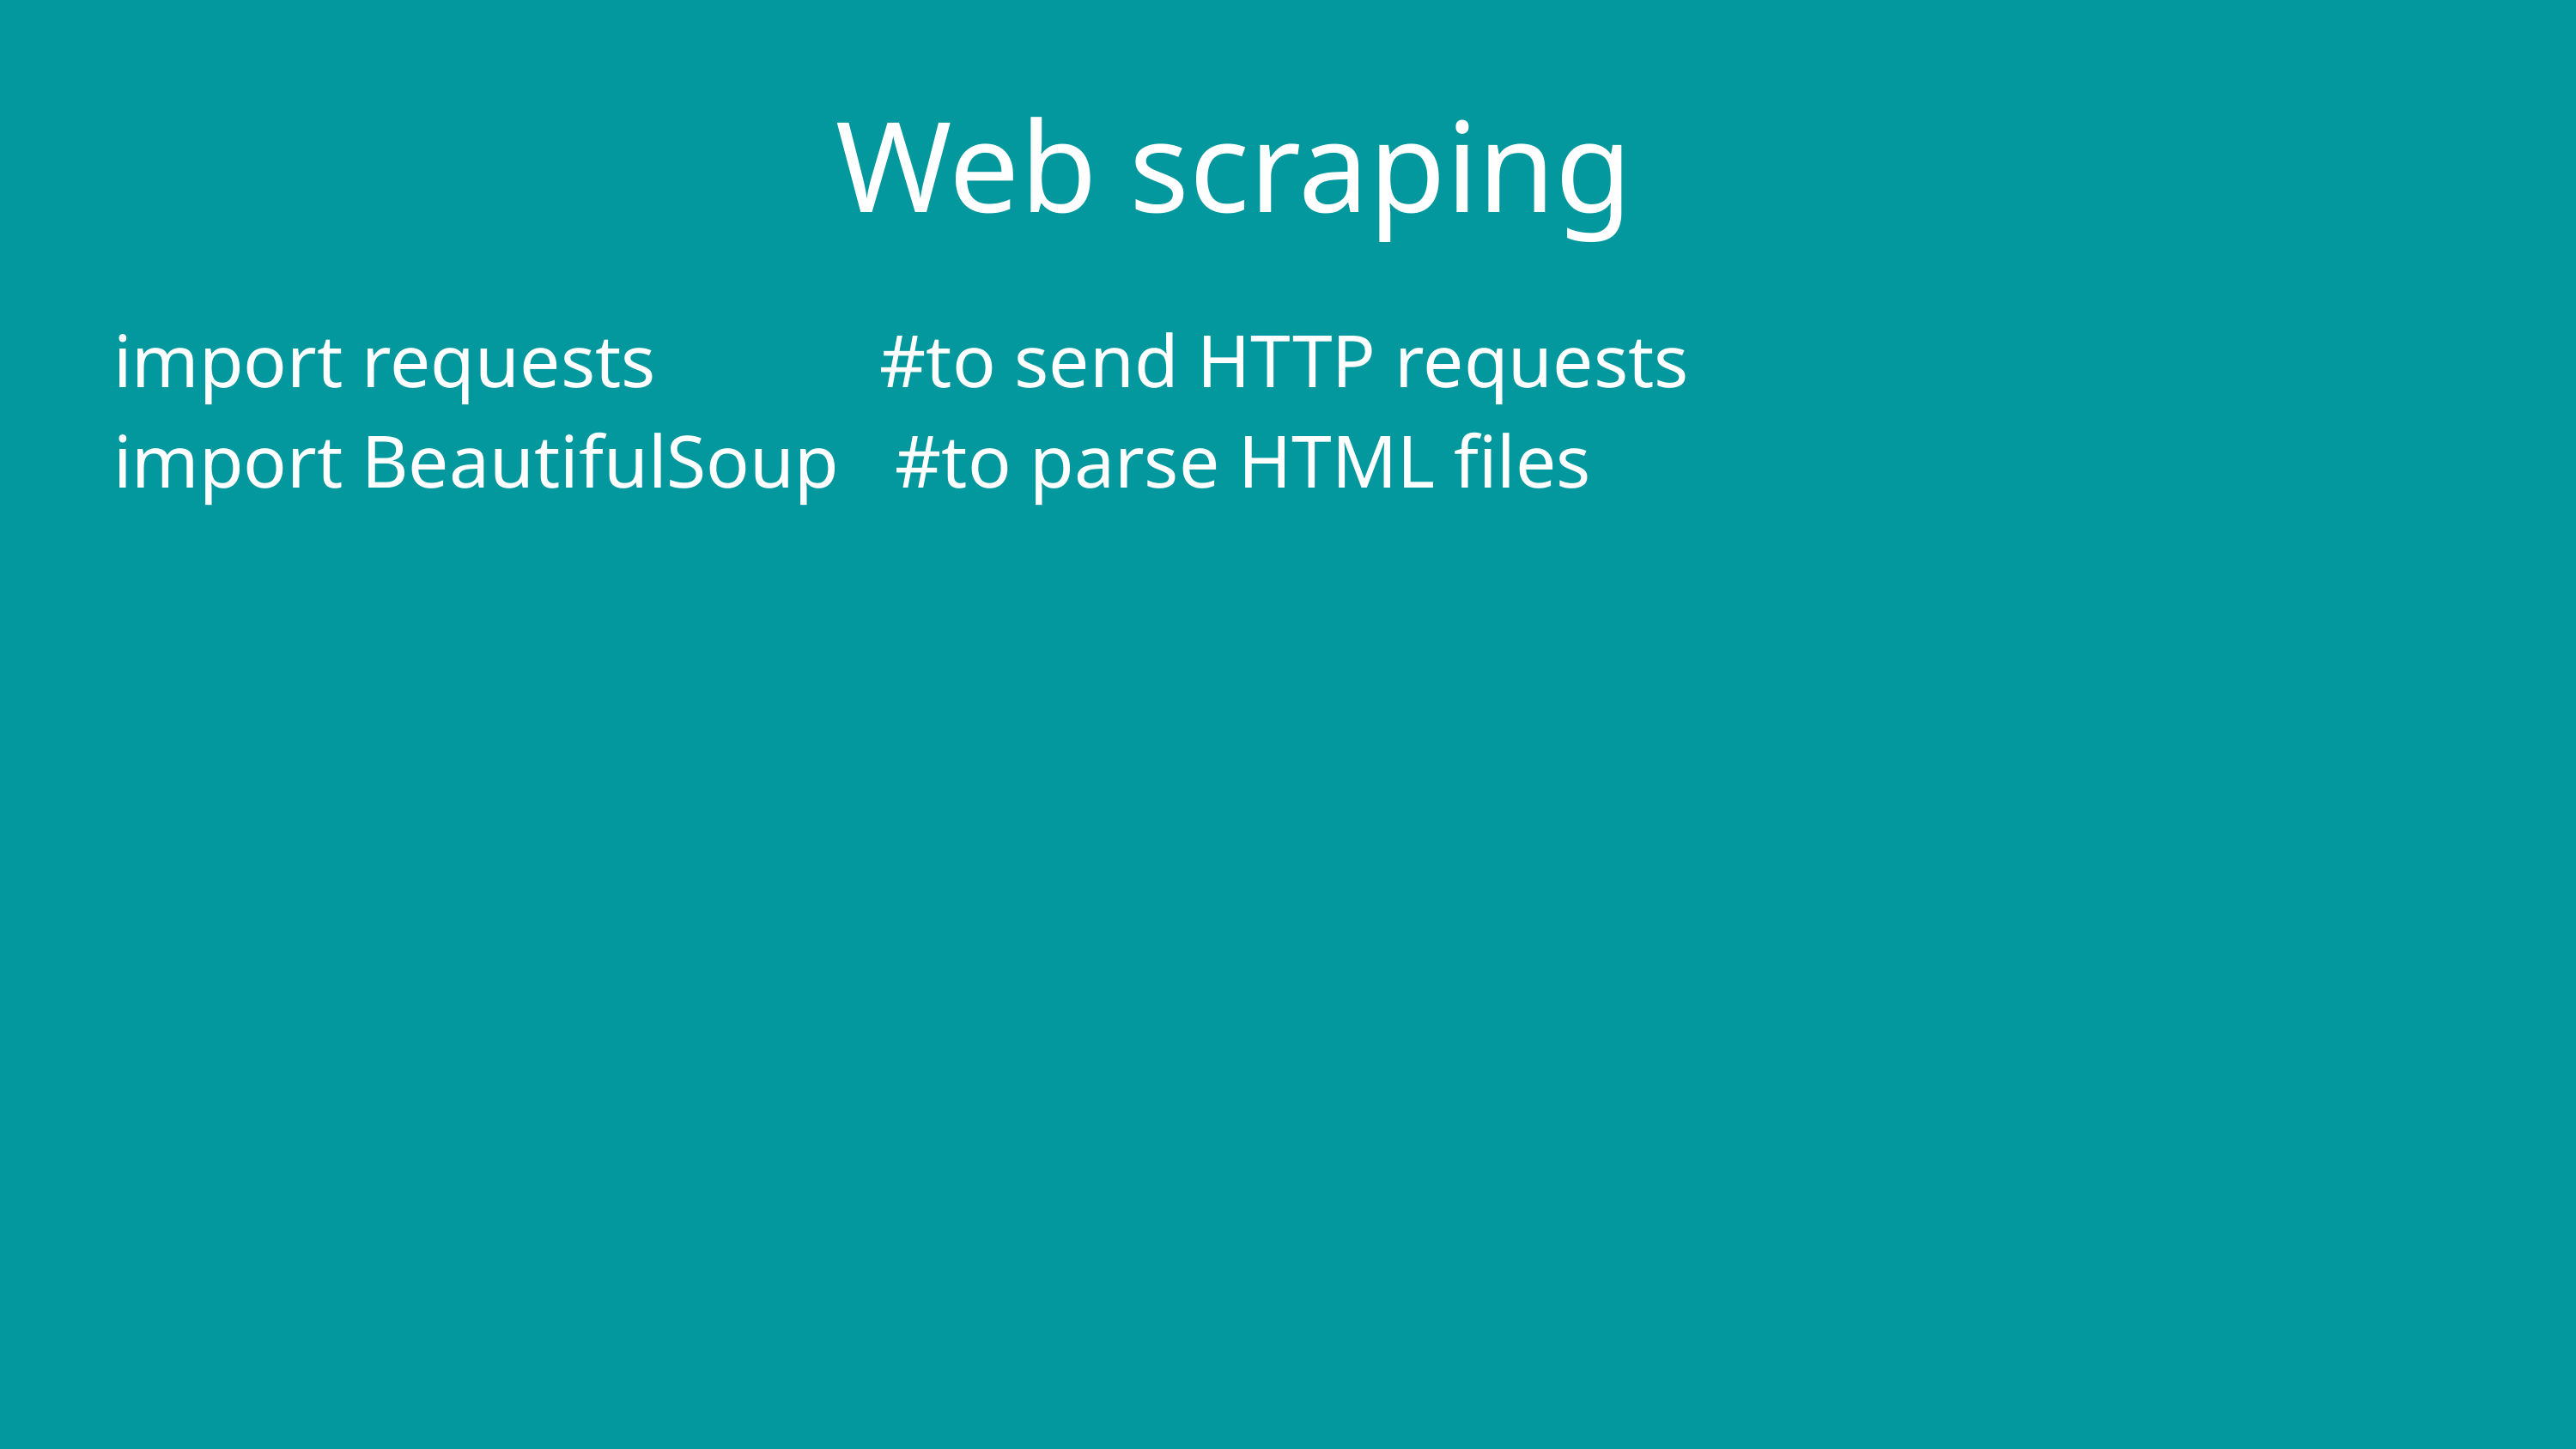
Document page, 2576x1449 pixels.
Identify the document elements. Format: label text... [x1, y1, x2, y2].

text_box import requests #to send HTTP requests import BeautifulSoup #to parse HTML files [112, 300, 2165, 705]
text_box Web scraping [798, 62, 1671, 239]
